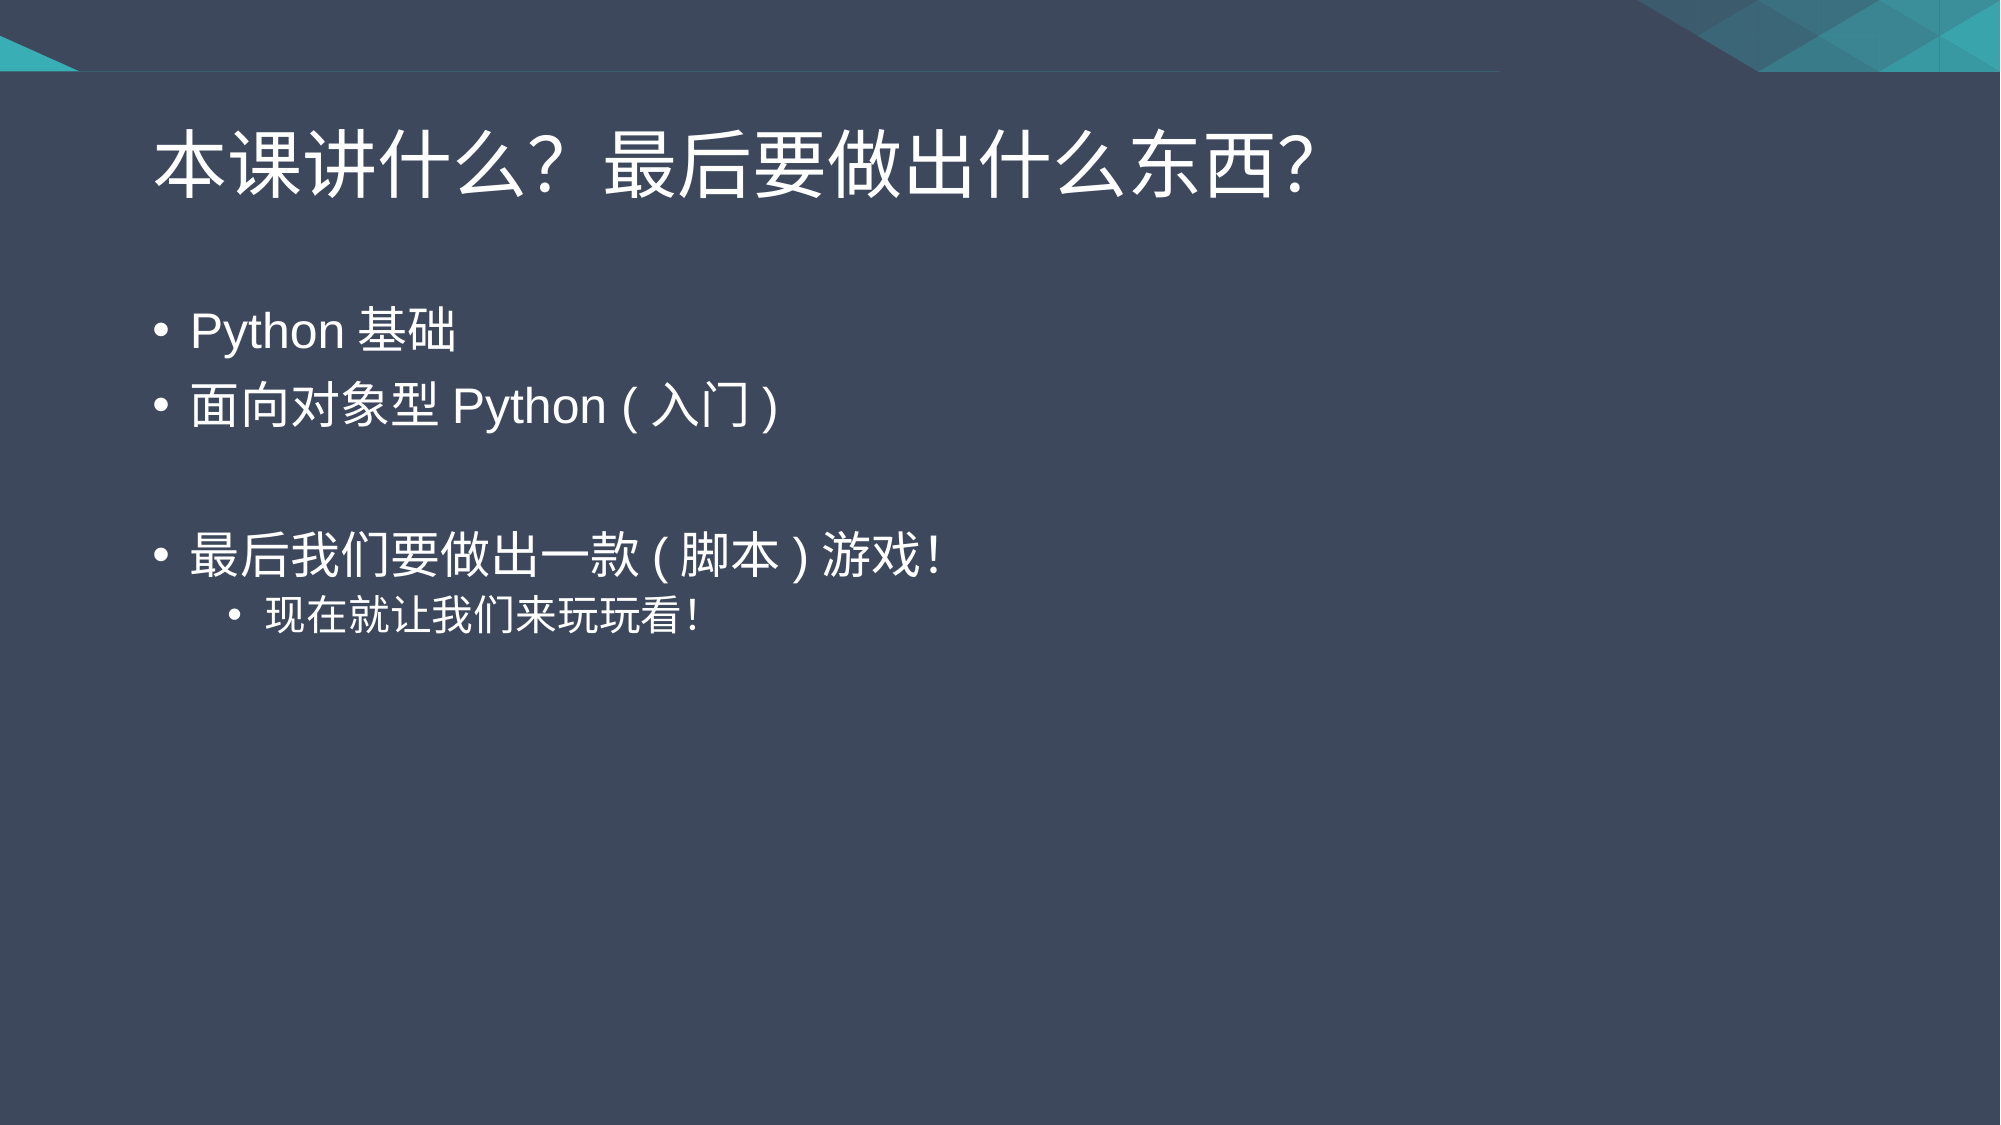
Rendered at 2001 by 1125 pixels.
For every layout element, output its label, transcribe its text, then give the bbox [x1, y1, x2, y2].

list Python基础 面向对象型Python (入门) 最后我们要做出一款(脚本)游戏！ 现在就让我们来玩玩看！ [137, 297, 1863, 1012]
title 本课讲什么？最后要做出什么东西？ [137, 59, 1863, 278]
